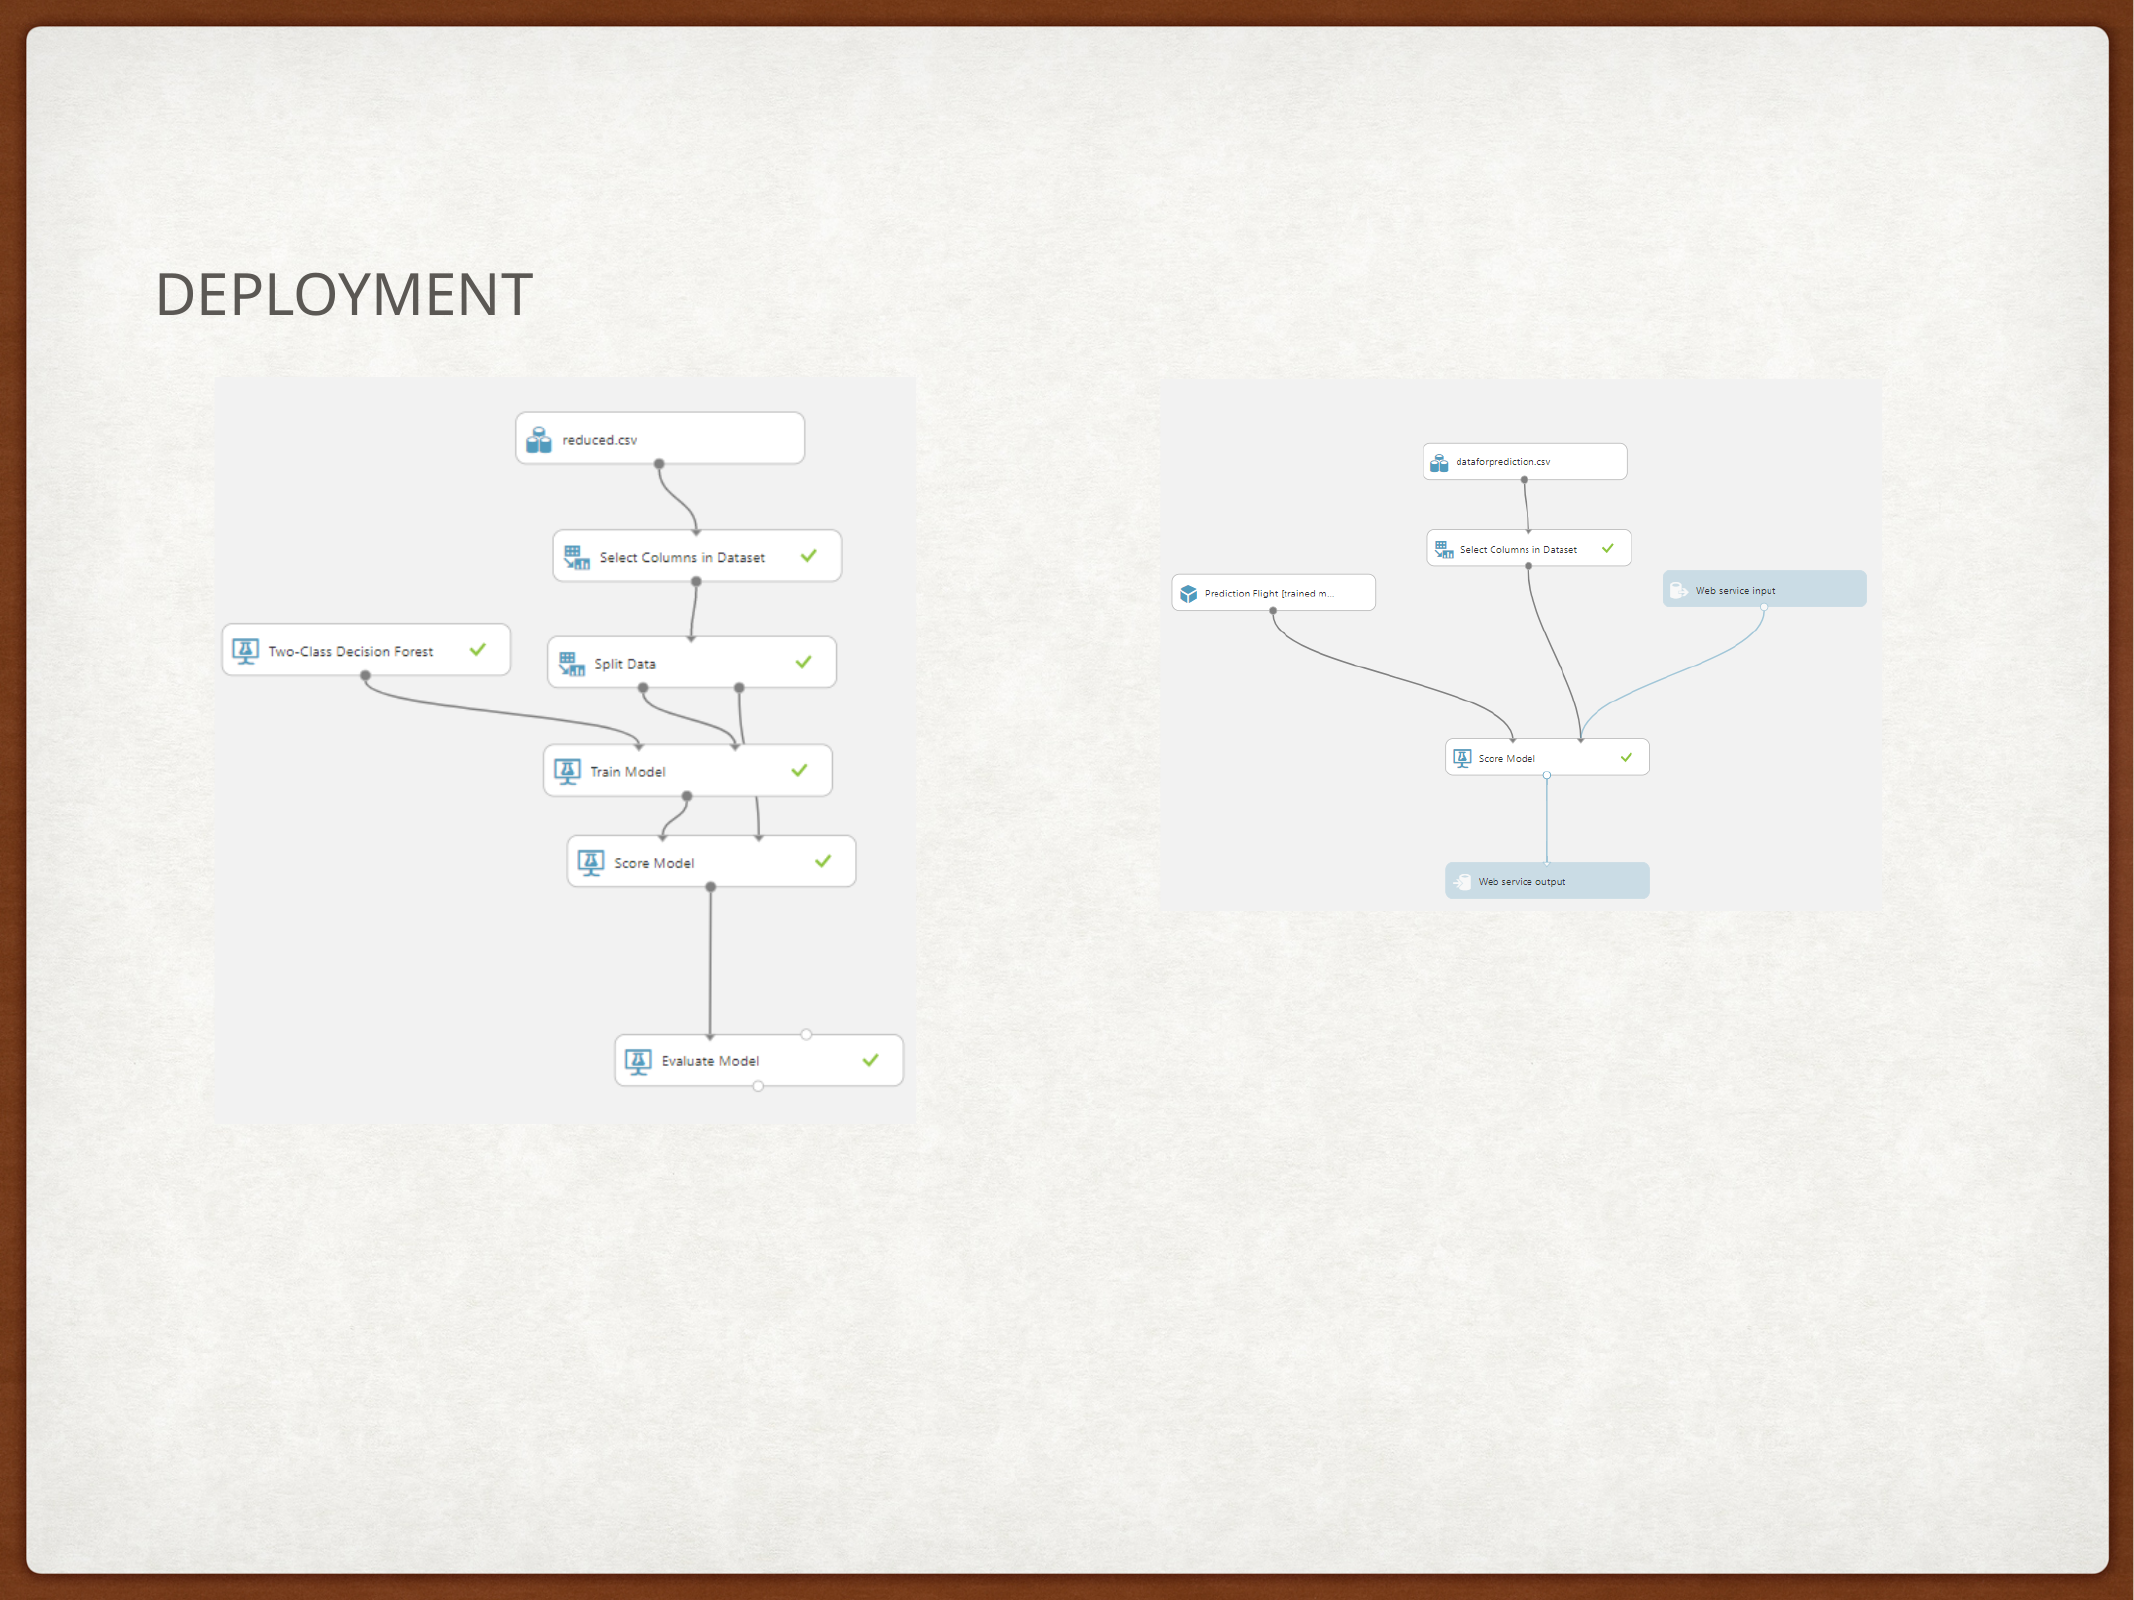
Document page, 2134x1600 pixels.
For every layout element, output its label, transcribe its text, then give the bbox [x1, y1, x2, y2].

text_box DEPLOYMENT [145, 248, 1988, 336]
picture [0, 0, 2134, 1600]
